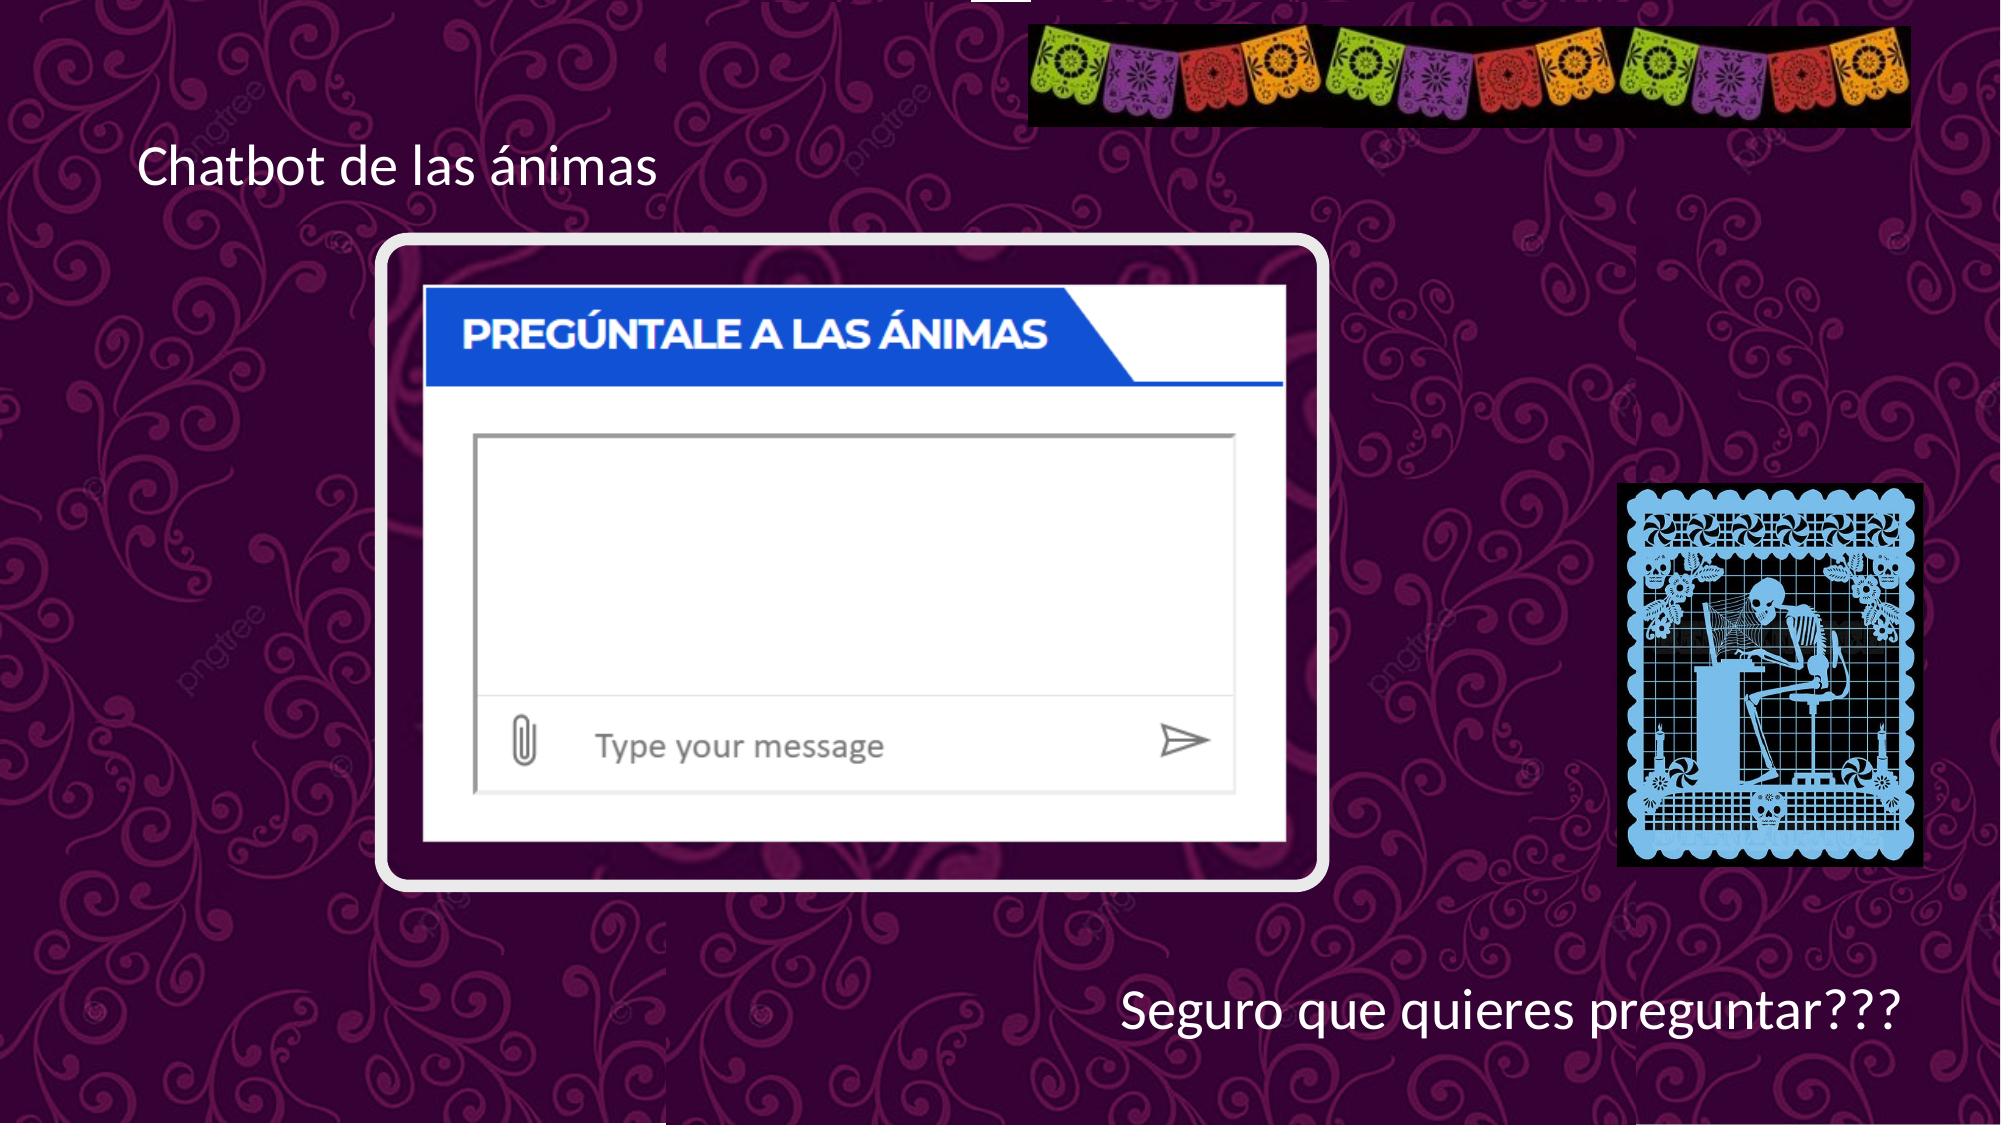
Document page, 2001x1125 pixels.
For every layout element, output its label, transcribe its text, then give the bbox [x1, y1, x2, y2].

picture [0, 0, 2001, 1125]
text_box Chatbot de las ánimas [122, 119, 674, 205]
text_box Seguro que quieres preguntar??? [1106, 963, 1919, 1049]
